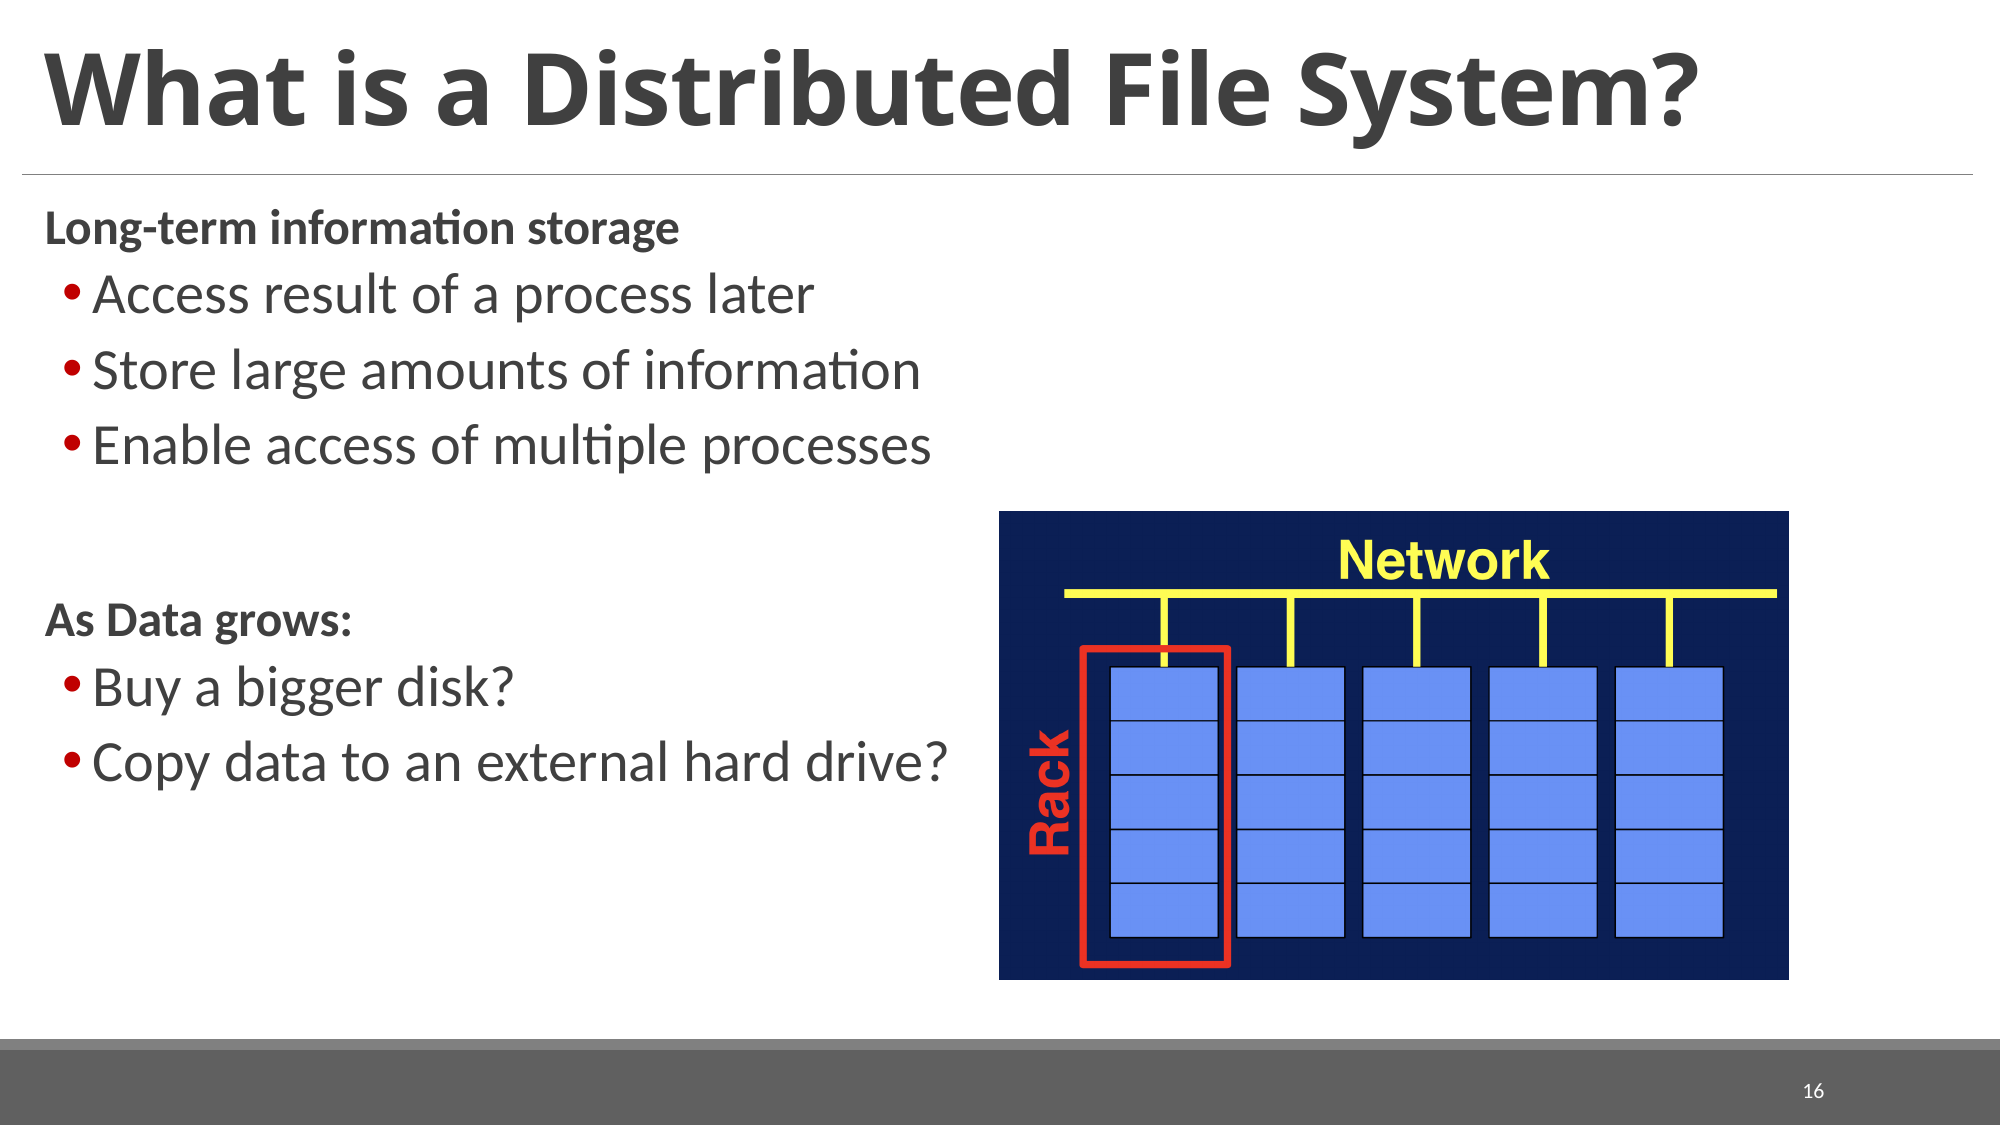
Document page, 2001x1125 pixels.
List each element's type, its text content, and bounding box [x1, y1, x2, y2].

slide_number 16 [1624, 1059, 1840, 1120]
list Long-term information storage Access result of a process later Store large amounts of information Enable access of multiple processes As Data grows: Buy a bigger disk? Copy data to an external hard drive? [29, 193, 1969, 1030]
picture [998, 511, 1789, 981]
title What is a Distributed File System? [29, 22, 1969, 154]
